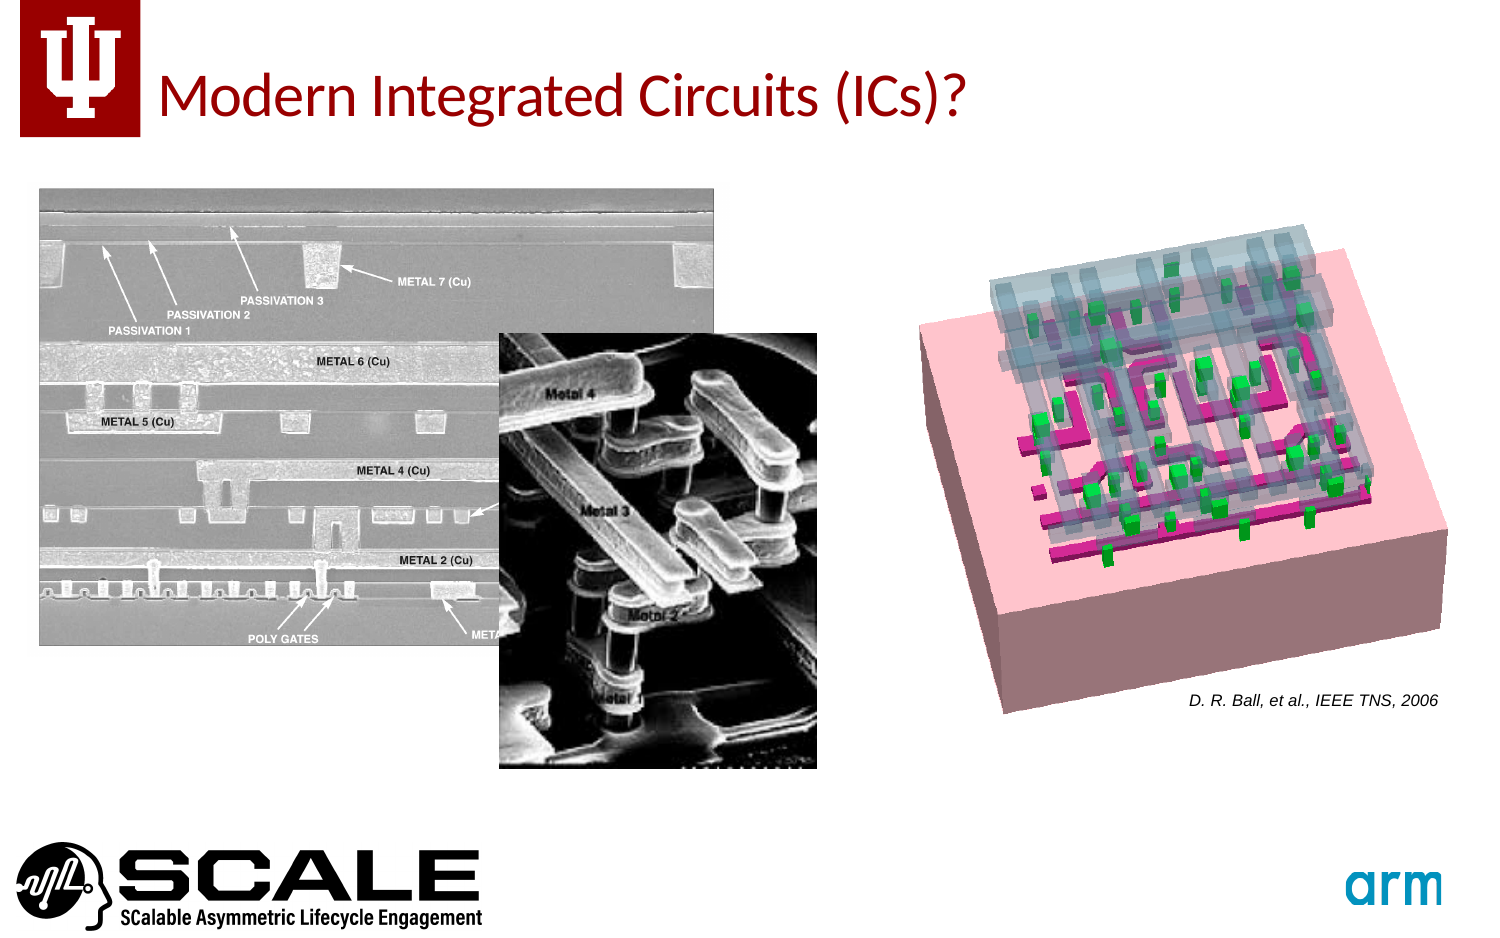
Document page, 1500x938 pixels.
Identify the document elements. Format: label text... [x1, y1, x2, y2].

picture [499, 333, 817, 769]
title Modern Integrated Circuits (ICs)? [157, 65, 1441, 155]
picture [16, 842, 482, 931]
picture [912, 219, 1457, 718]
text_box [27, 182, 730, 657]
picture [0, 0, 186, 183]
